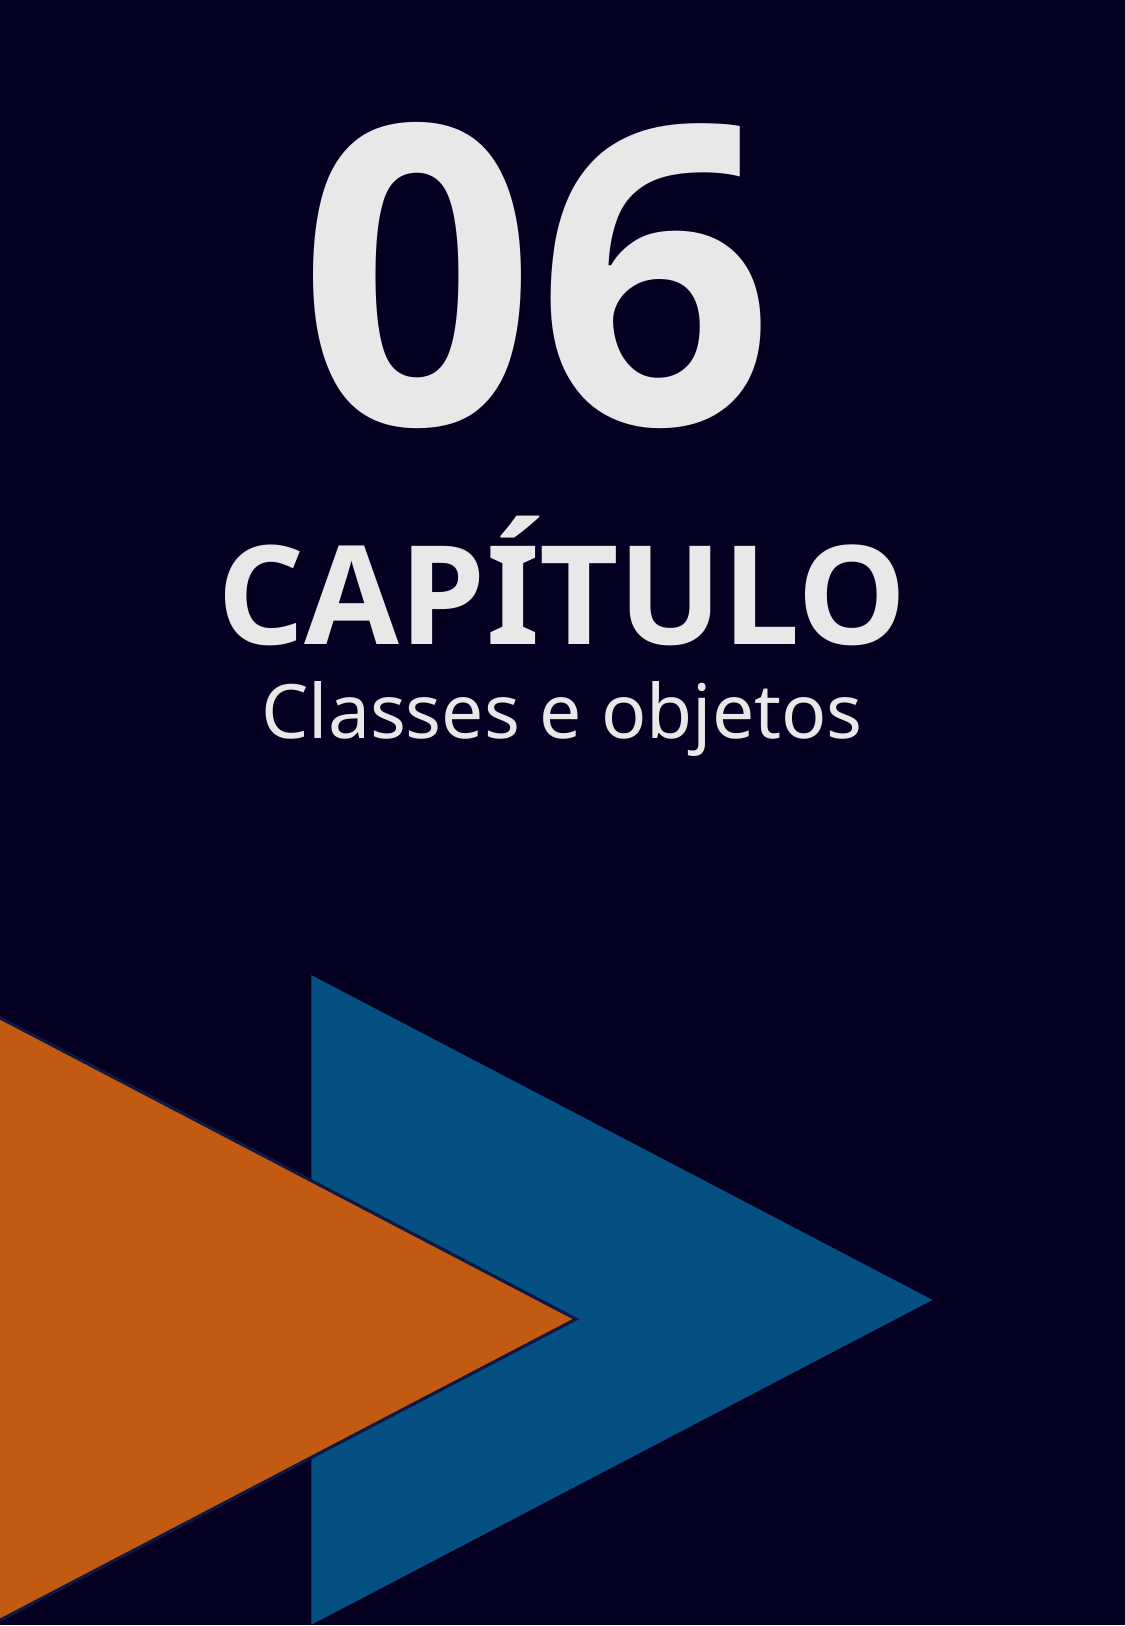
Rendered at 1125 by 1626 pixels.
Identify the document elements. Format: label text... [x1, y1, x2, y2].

text_box Classes e objetos [41, 655, 1084, 761]
text_box [0, 1016, 580, 1623]
text_box CAPÍTULO [41, 499, 1084, 655]
text_box [309, 972, 936, 1625]
text_box 06 [283, 0, 842, 515]
